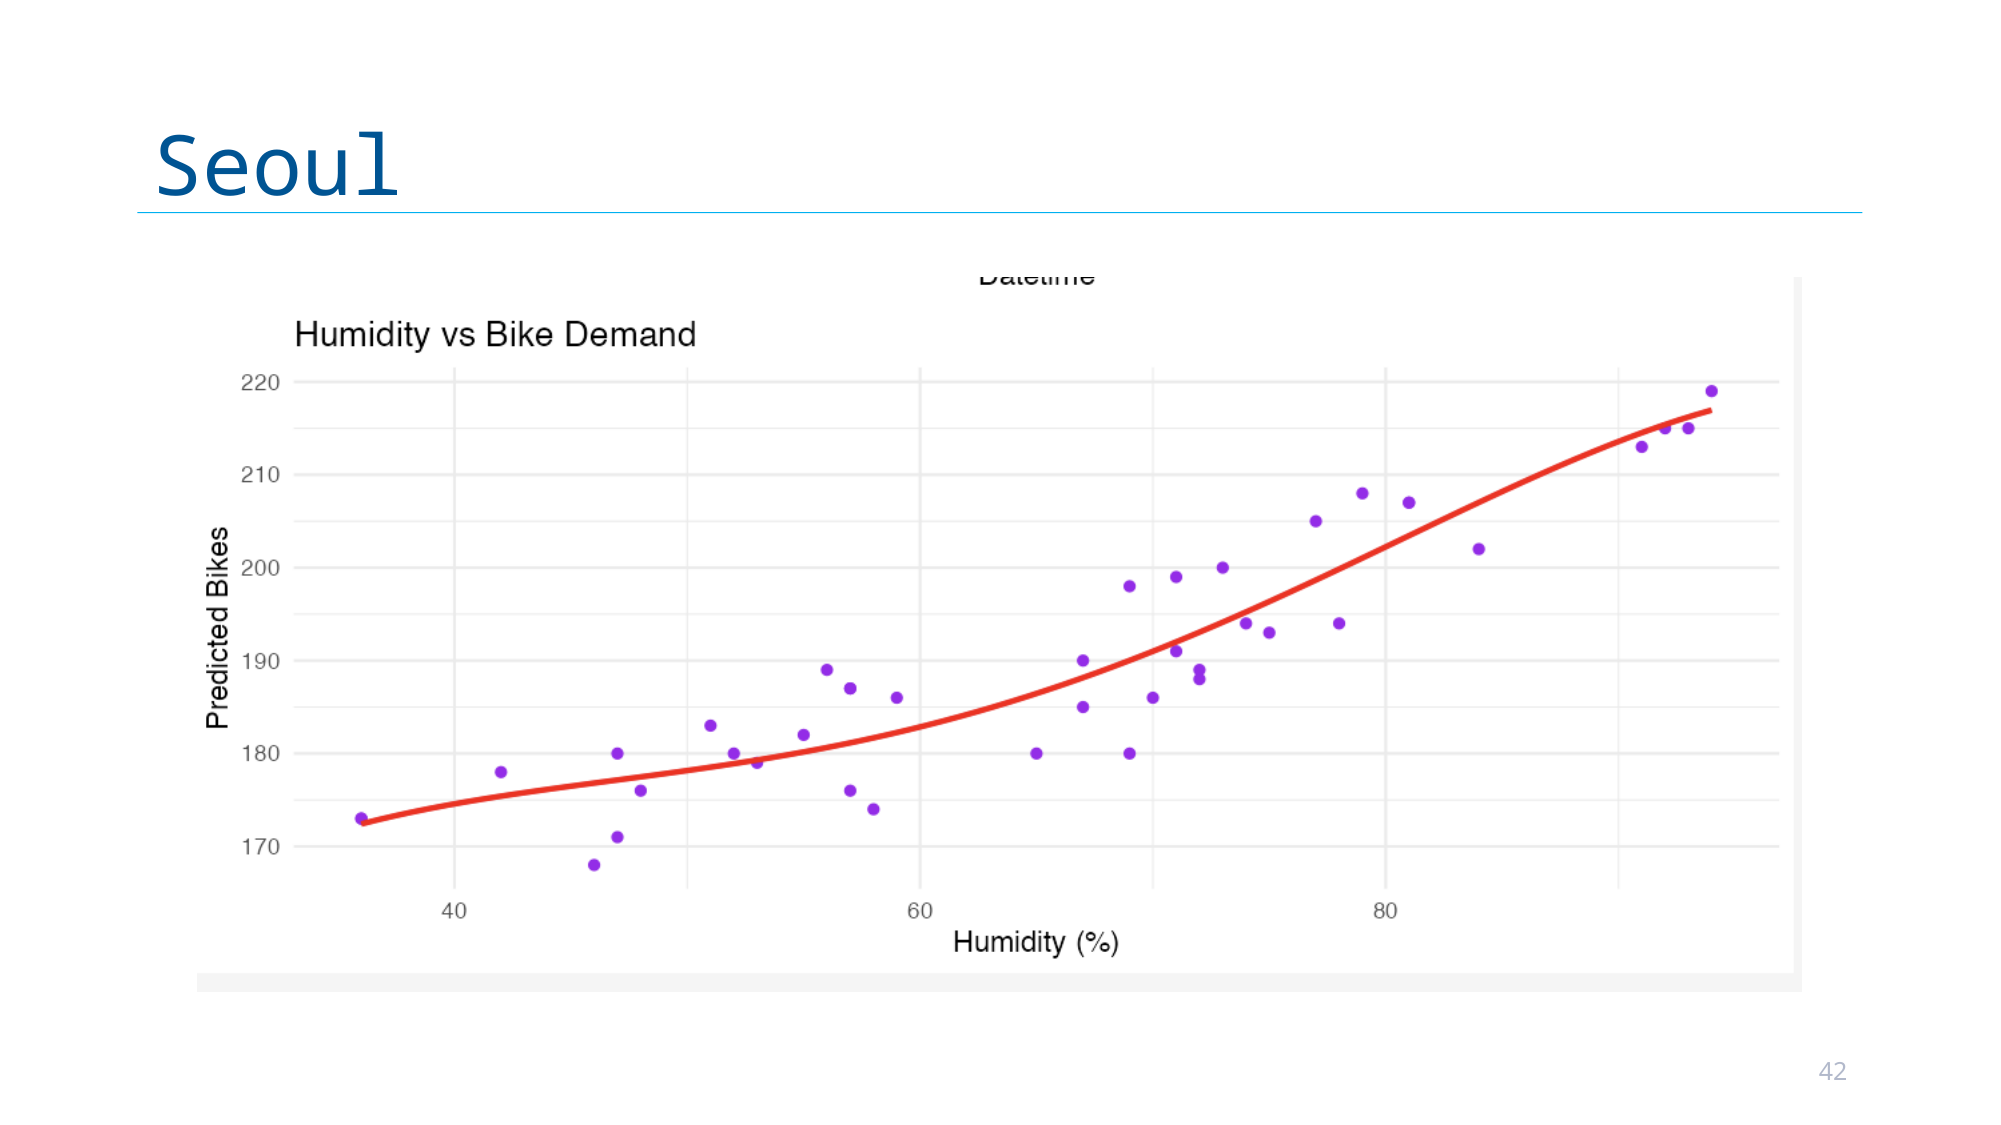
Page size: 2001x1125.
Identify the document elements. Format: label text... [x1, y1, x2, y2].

title Seoul [137, 59, 1863, 278]
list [197, 277, 1802, 992]
slide_number 42 [1412, 1042, 1863, 1103]
